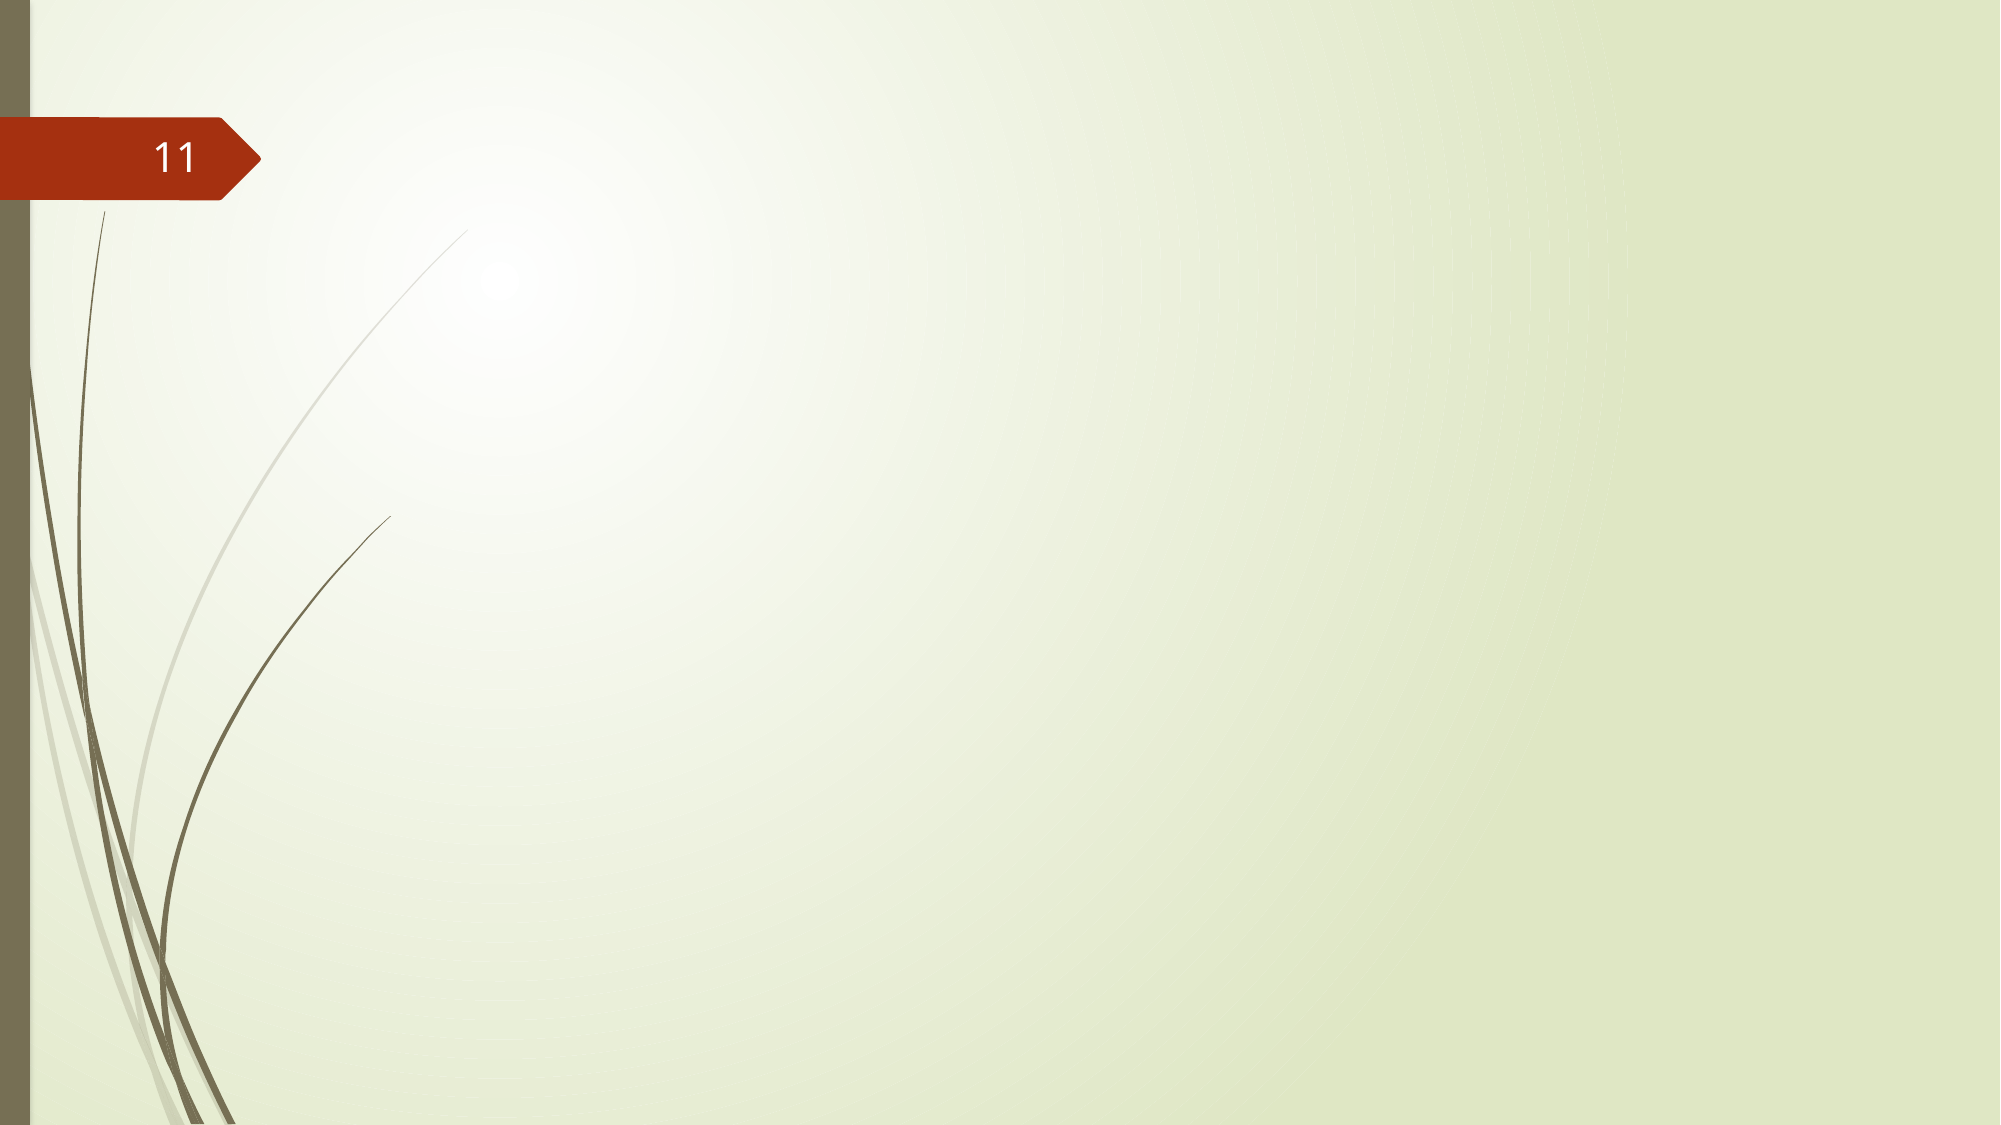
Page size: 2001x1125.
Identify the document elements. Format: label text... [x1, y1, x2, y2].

slide_number 11 [87, 129, 216, 190]
